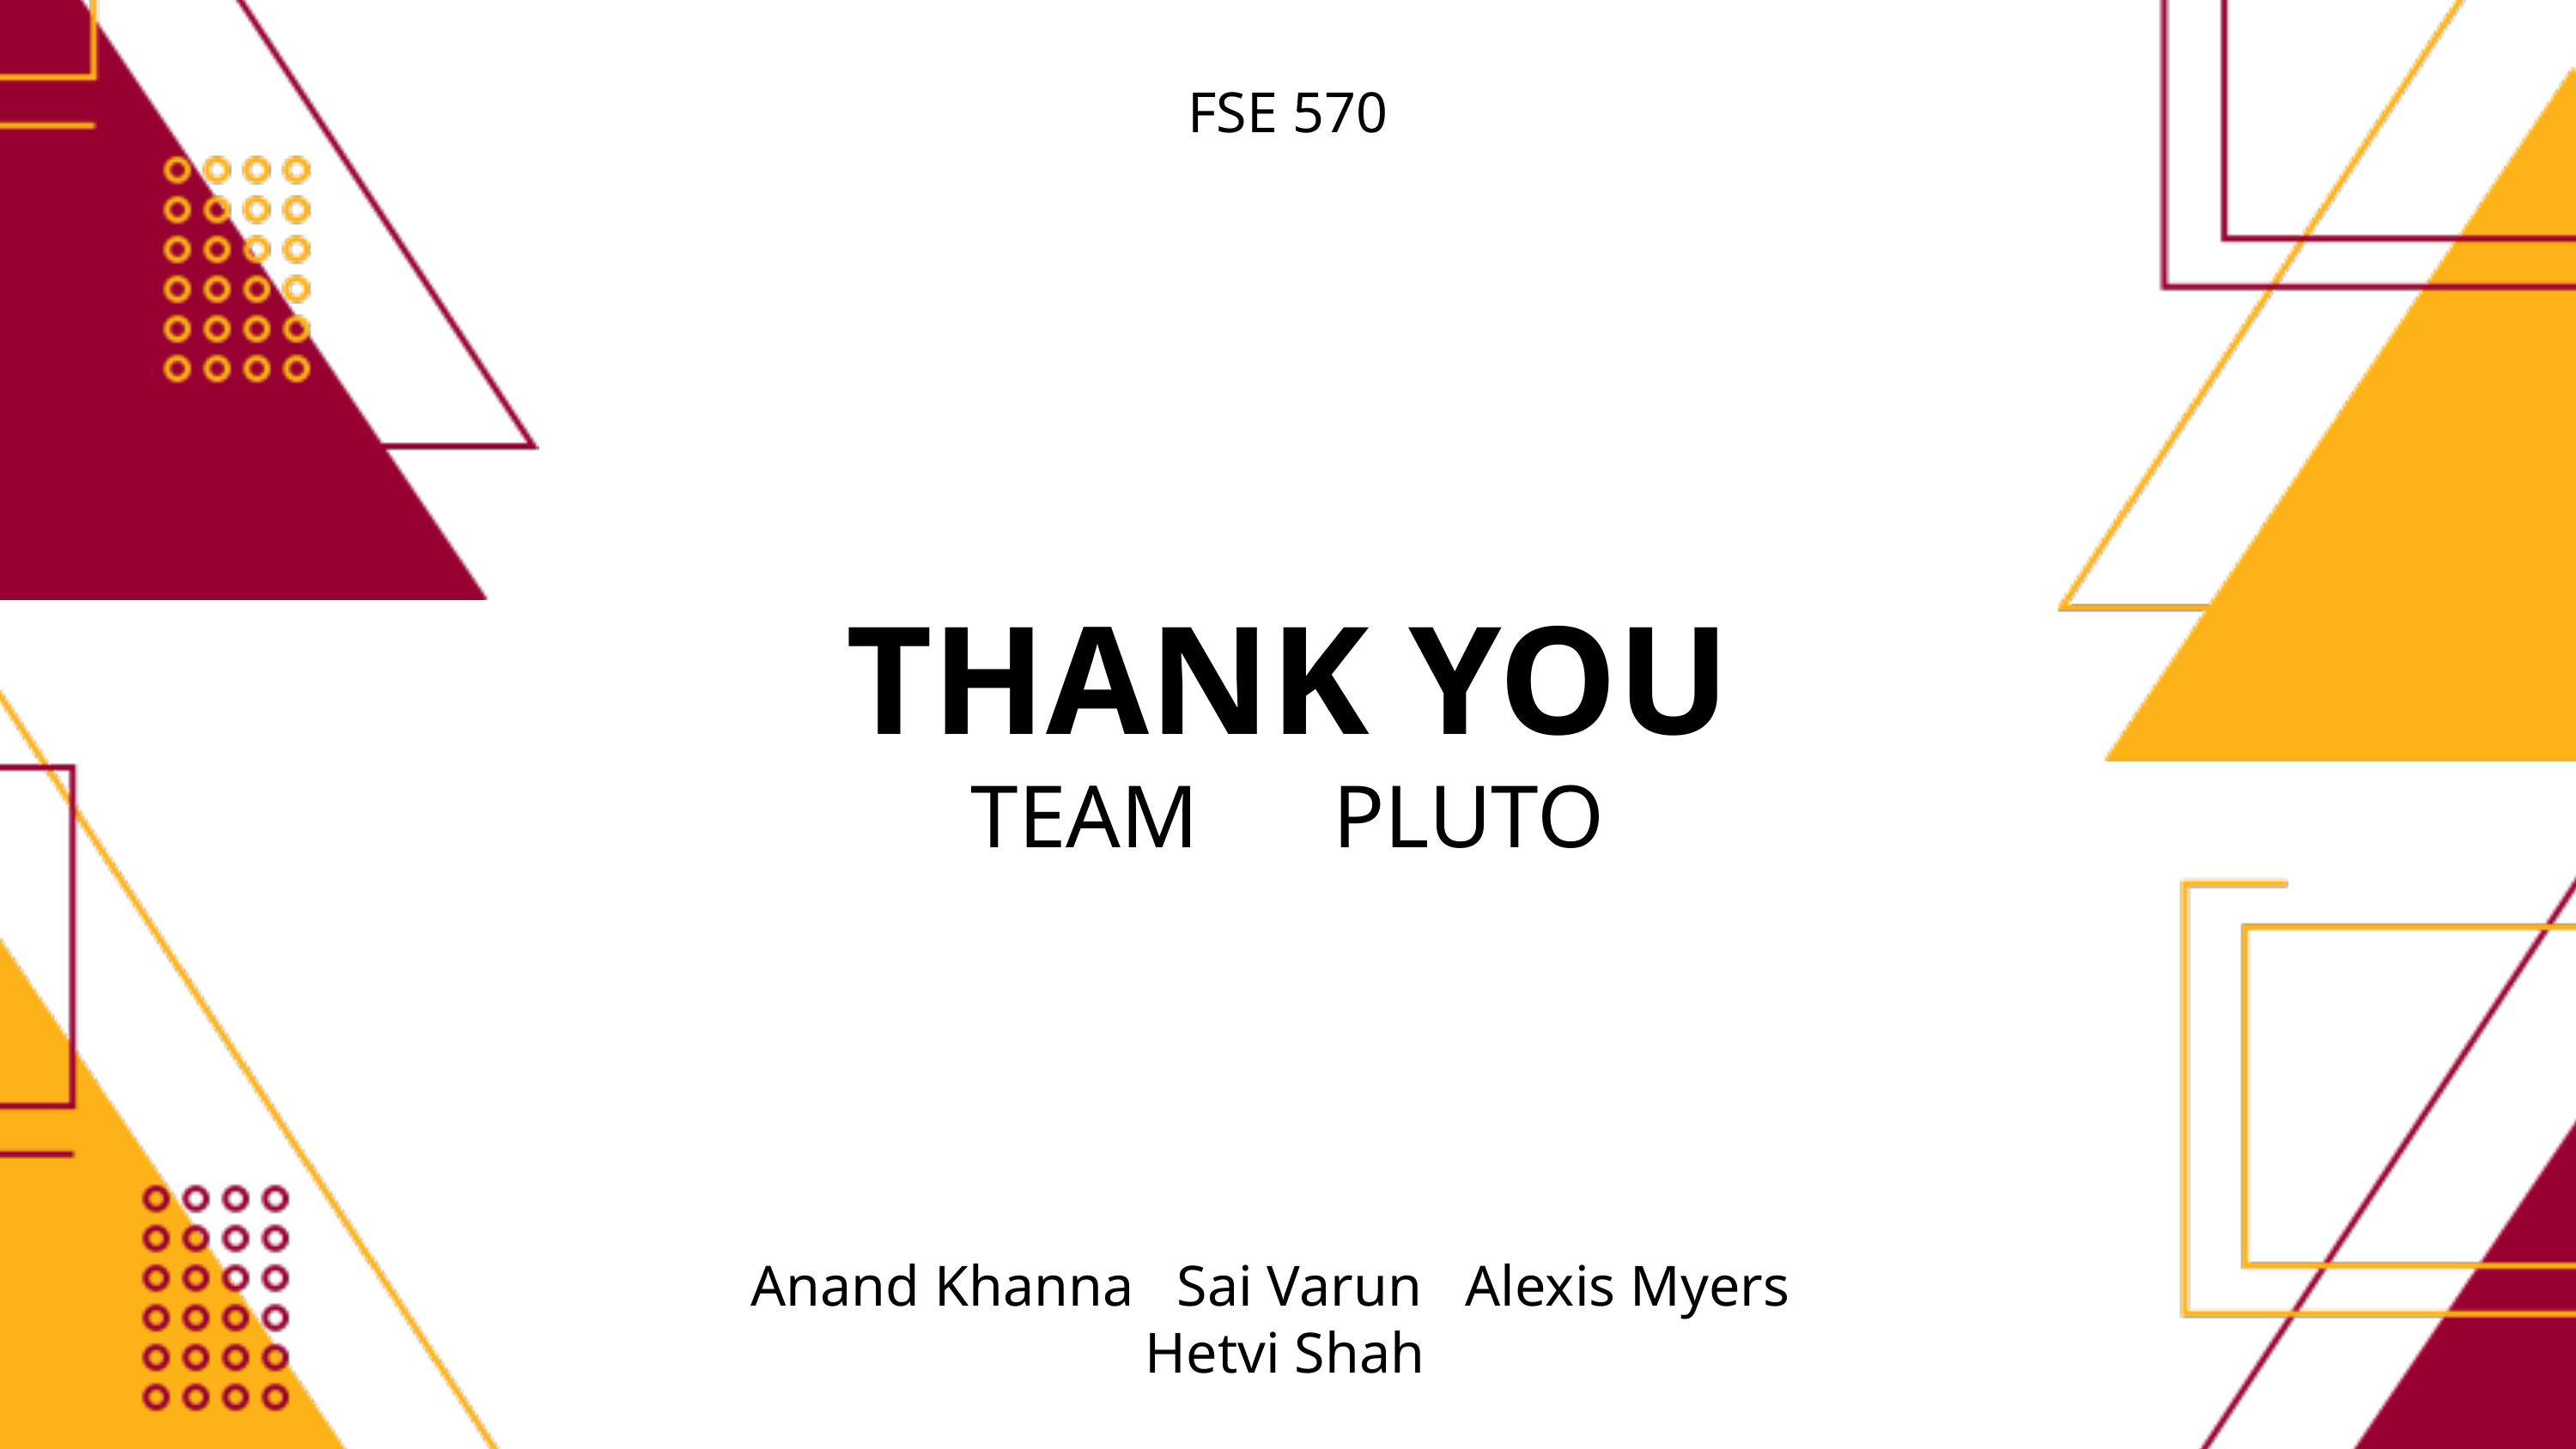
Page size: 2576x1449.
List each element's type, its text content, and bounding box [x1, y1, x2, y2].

text_box [2057, 0, 2576, 761]
text_box Anand Khanna Sai Varun Alexis Myers Hetvi Shah [694, 1250, 1876, 1449]
text_box [2078, 849, 2576, 1449]
text_box [0, 689, 519, 1449]
text_box [0, 0, 540, 600]
text_box TEAM PLUTO [927, 761, 1648, 865]
text_box FSE 570 [696, 76, 1879, 144]
text_box THANK YOU [669, 585, 1907, 764]
